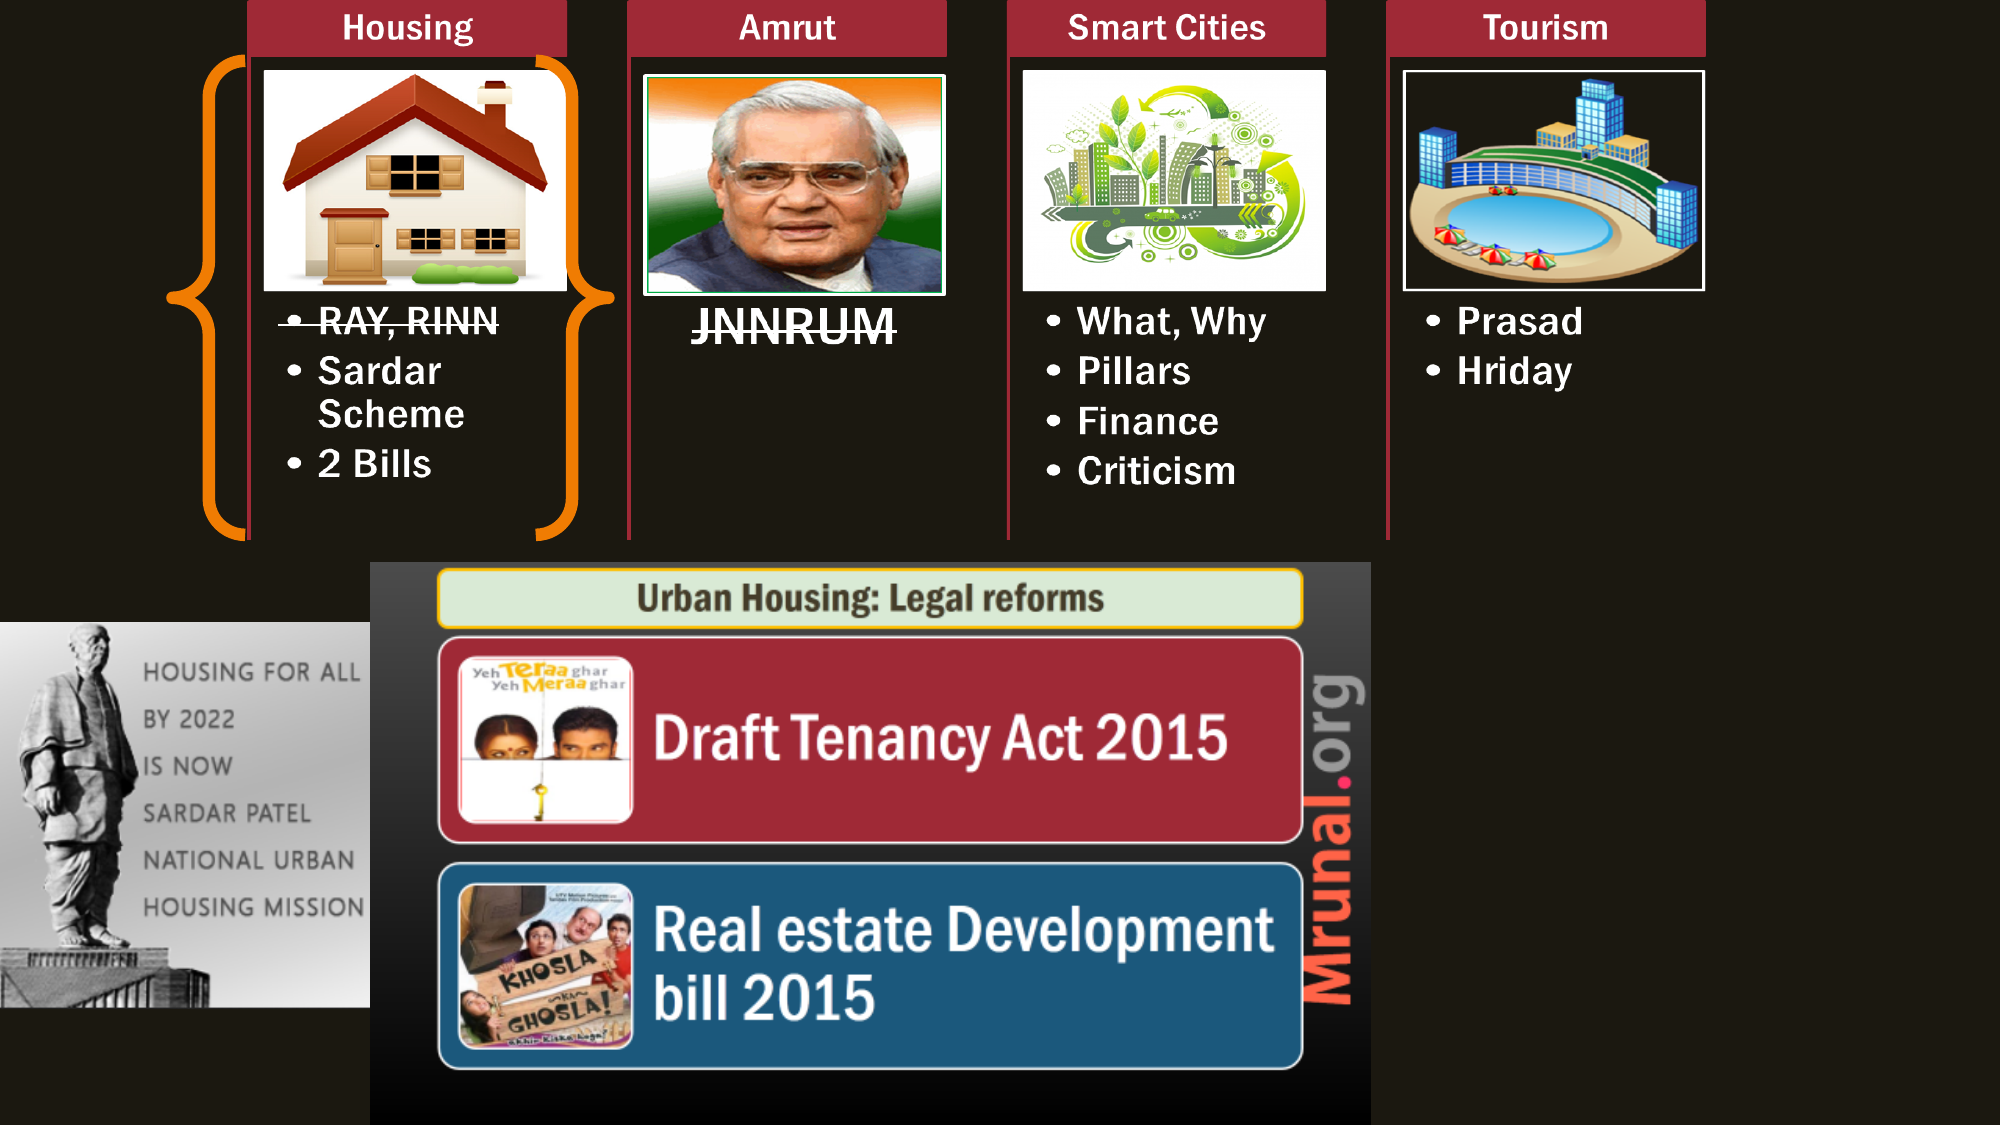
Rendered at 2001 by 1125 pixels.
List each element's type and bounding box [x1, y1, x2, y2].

picture [0, 0, 1706, 1125]
text_box [171, 60, 242, 536]
